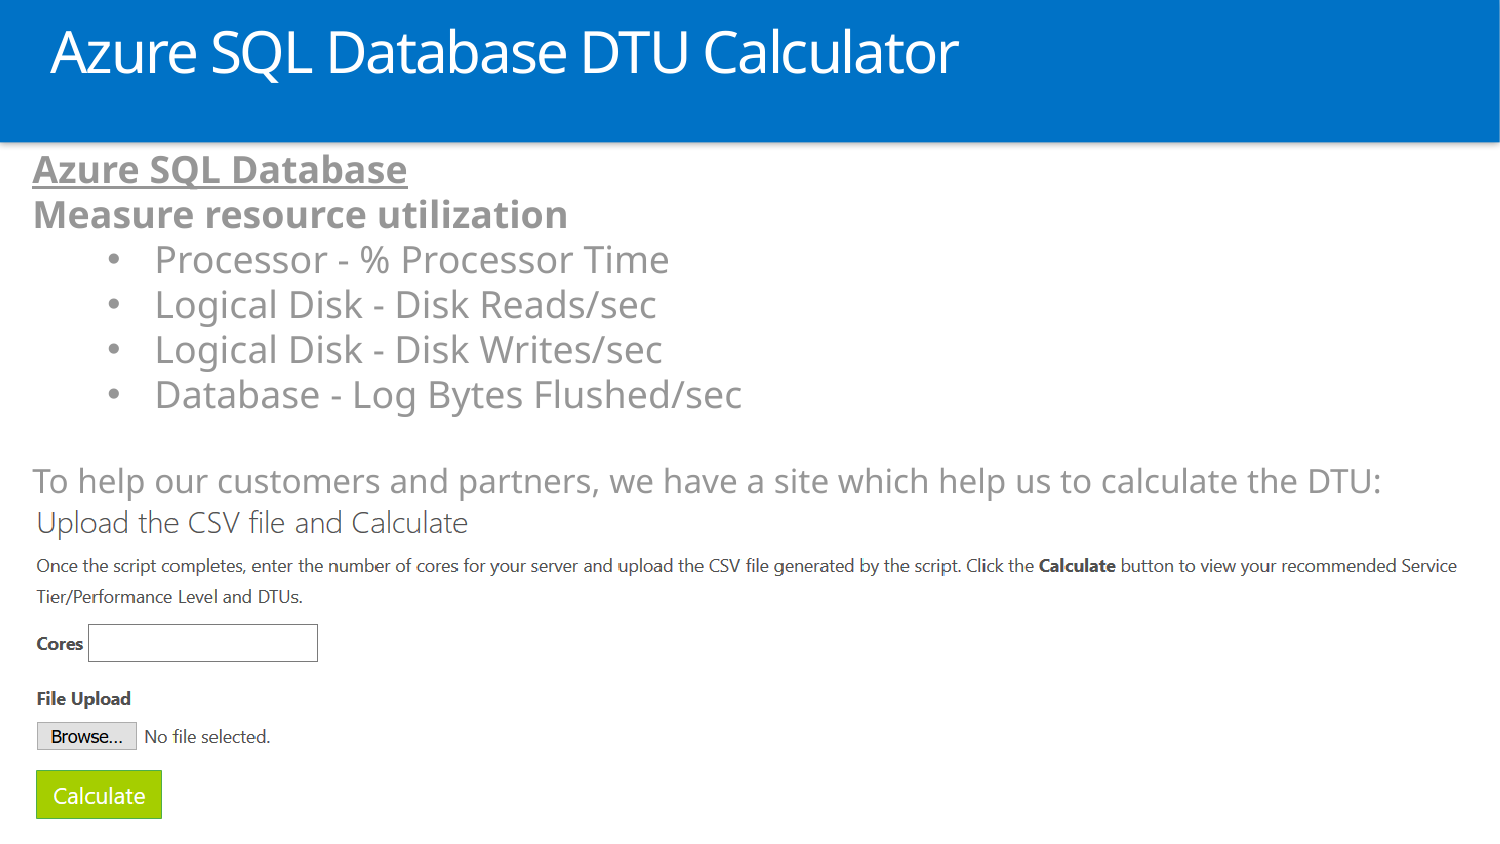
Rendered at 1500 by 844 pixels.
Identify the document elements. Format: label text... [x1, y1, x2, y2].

title Azure SQL Database DTU Calculator [50, 22, 1423, 87]
text_box Azure SQL Database Measure resource utilization Processor - % Processor Time Logical Disk - Disk Reads/sec Logical Disk - Disk Writes/sec Database - Log Bytes Flushed/sec To help our customers and partners, we have a site which help us to calculate the DTU: [17, 138, 1471, 504]
picture [12, 504, 1471, 844]
